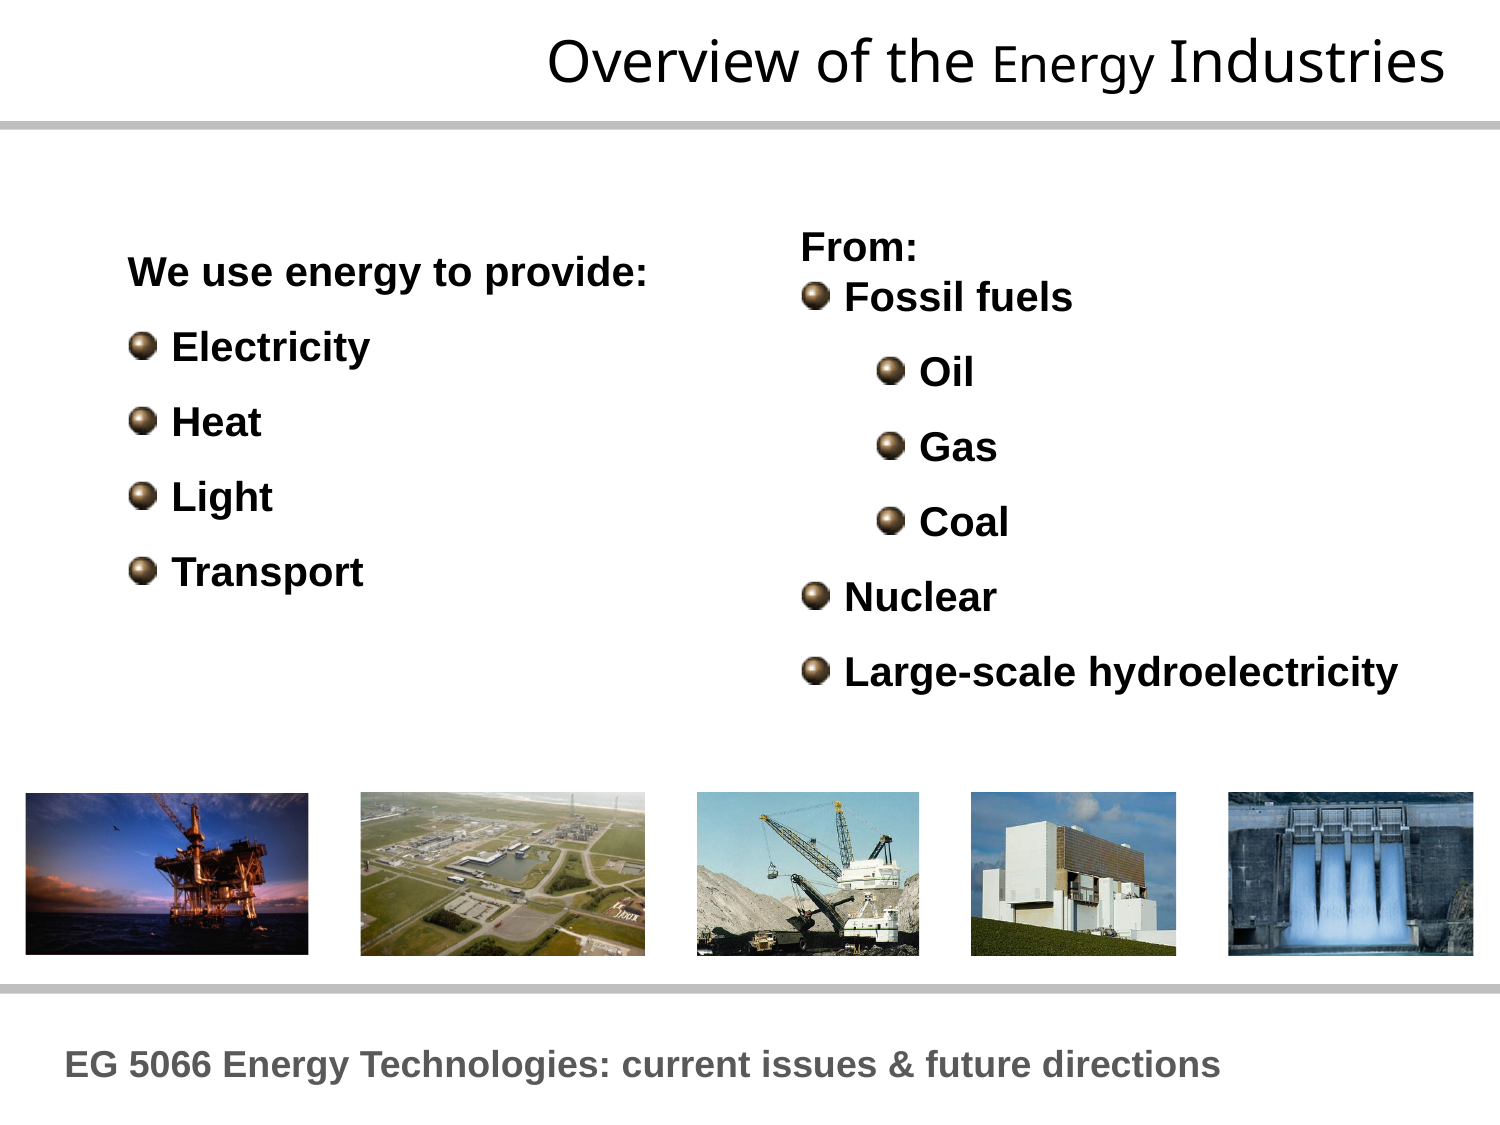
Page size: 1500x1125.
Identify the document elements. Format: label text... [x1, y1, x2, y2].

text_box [25, 791, 1474, 956]
picture [127, 555, 157, 585]
text_box Overview of the Energy Industries [332, 17, 1461, 102]
picture [800, 280, 830, 310]
picture [127, 480, 157, 510]
picture [875, 430, 905, 460]
picture [875, 355, 905, 385]
picture [875, 505, 905, 535]
picture [800, 580, 830, 610]
text_box We use energy to provide: Electricity Heat Light Transport [112, 212, 664, 603]
text_box From: Fossil fuels Oil Gas Coal Nuclear Large-scale hydroelectricity [785, 212, 1414, 703]
picture [127, 330, 157, 360]
picture [800, 655, 830, 685]
picture [127, 405, 157, 435]
